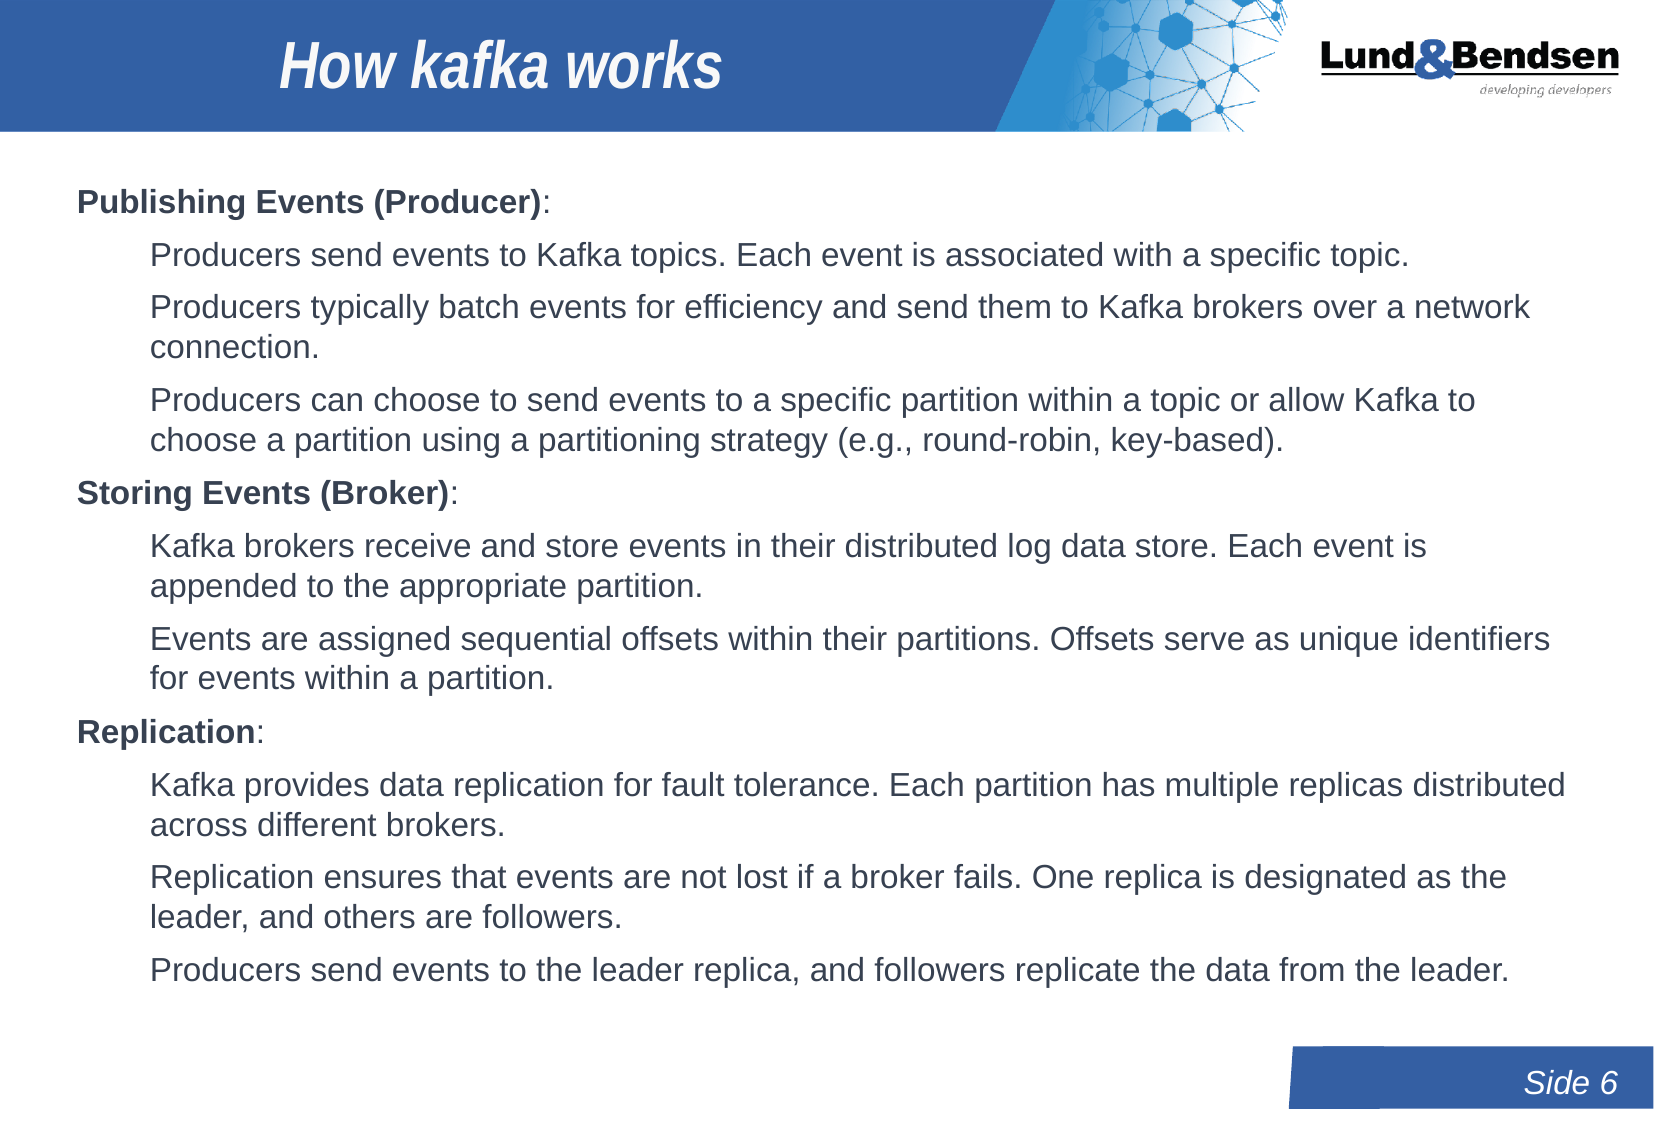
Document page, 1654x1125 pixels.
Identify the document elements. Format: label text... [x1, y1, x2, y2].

picture [0, 0, 1650, 132]
list Publishing Events (Producer): Producers send events to Kafka topics. Each event is associated with a specific topic. Producers typically batch events for efficiency and send them to Kafka brokers over a network connection. Producers can choose to send events to a specific partition within a topic or allow Kafka to choose a partition using a partitioning strategy (e.g., round-robin, key-based). Storing Events (Broker): Kafka brokers receive and store events in their distributed log data store. Each event is appended to the appropriate partition. Events are assigned sequential offsets within their partitions. Offsets serve as unique identifiers for events within a partition. Replication: Kafka provides data replication for fault tolerance. Each partition has multiple replicas distributed across different brokers. Replication ensures that events are not lost if a broker fails. One replica is designated as the leader, and others are followers. Producers send events to the leader replica, and followers replicate the data from the leader. [59, 172, 1595, 1026]
title How kafka works [0, 0, 1004, 126]
